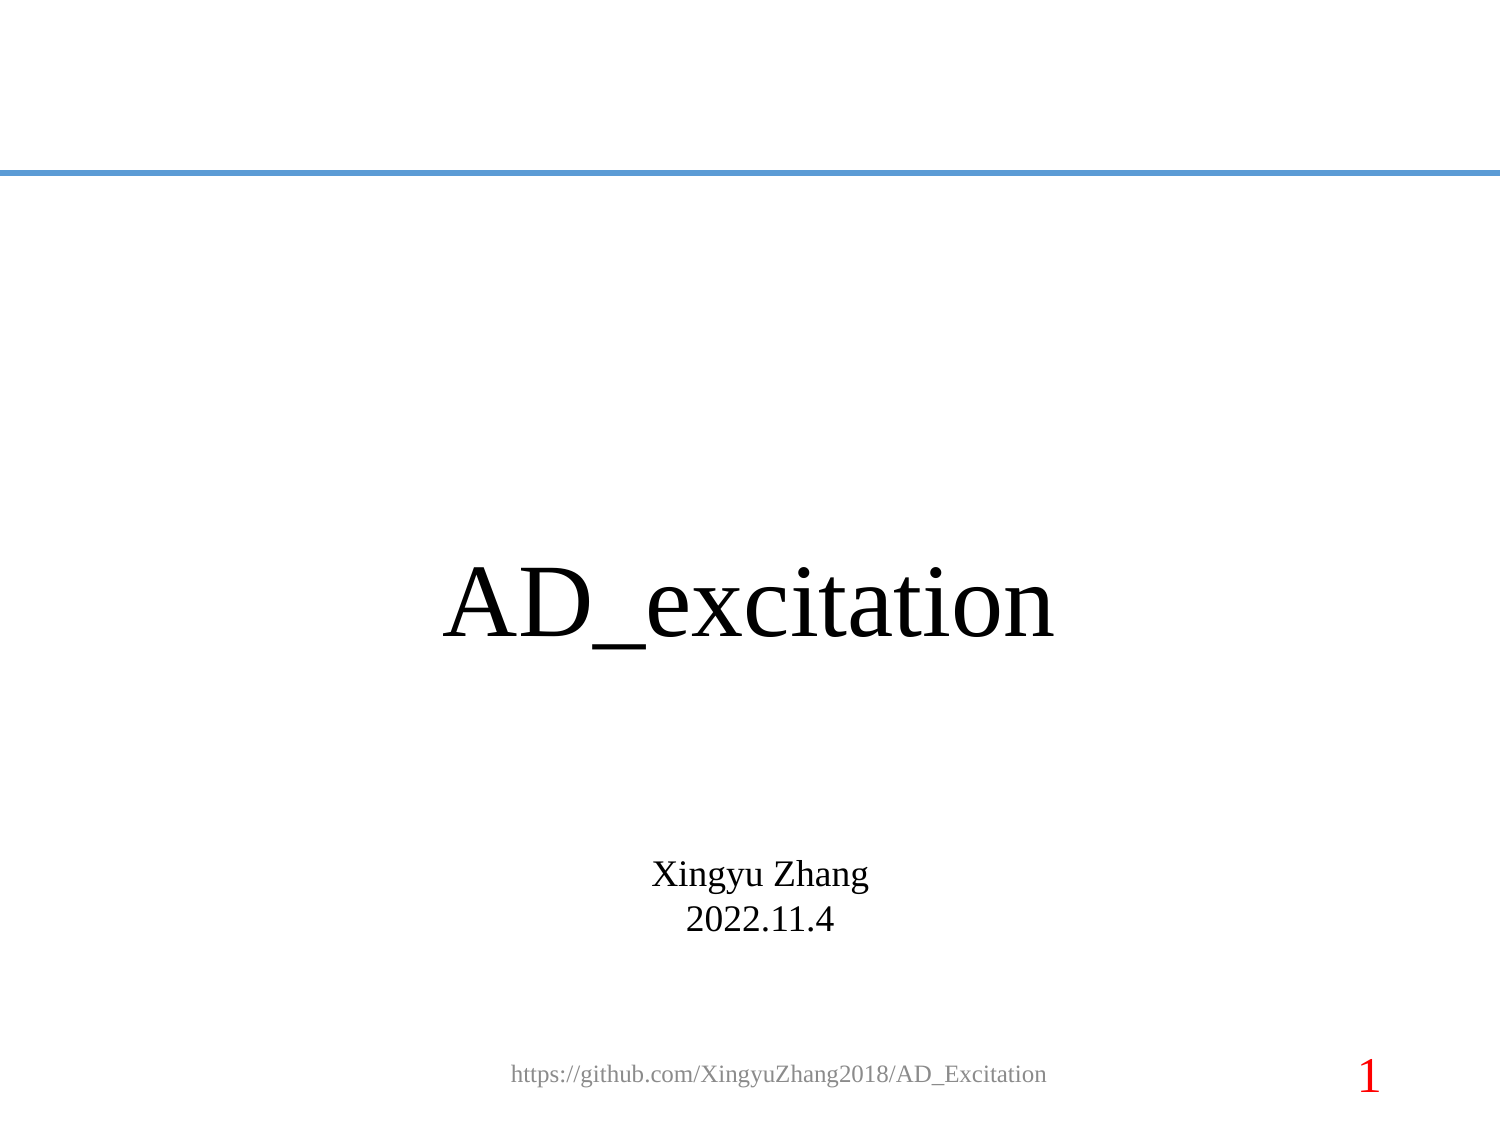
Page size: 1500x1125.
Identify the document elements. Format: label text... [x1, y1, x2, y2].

footer https://github.com/XingyuZhang2018/AD_Excitation [483, 1042, 1075, 1103]
slide_number 1 [1075, 1042, 1397, 1103]
text_box AD_excitation [427, 524, 1072, 665]
text_box Xingyu Zhang 2022.11.4 [636, 841, 885, 992]
